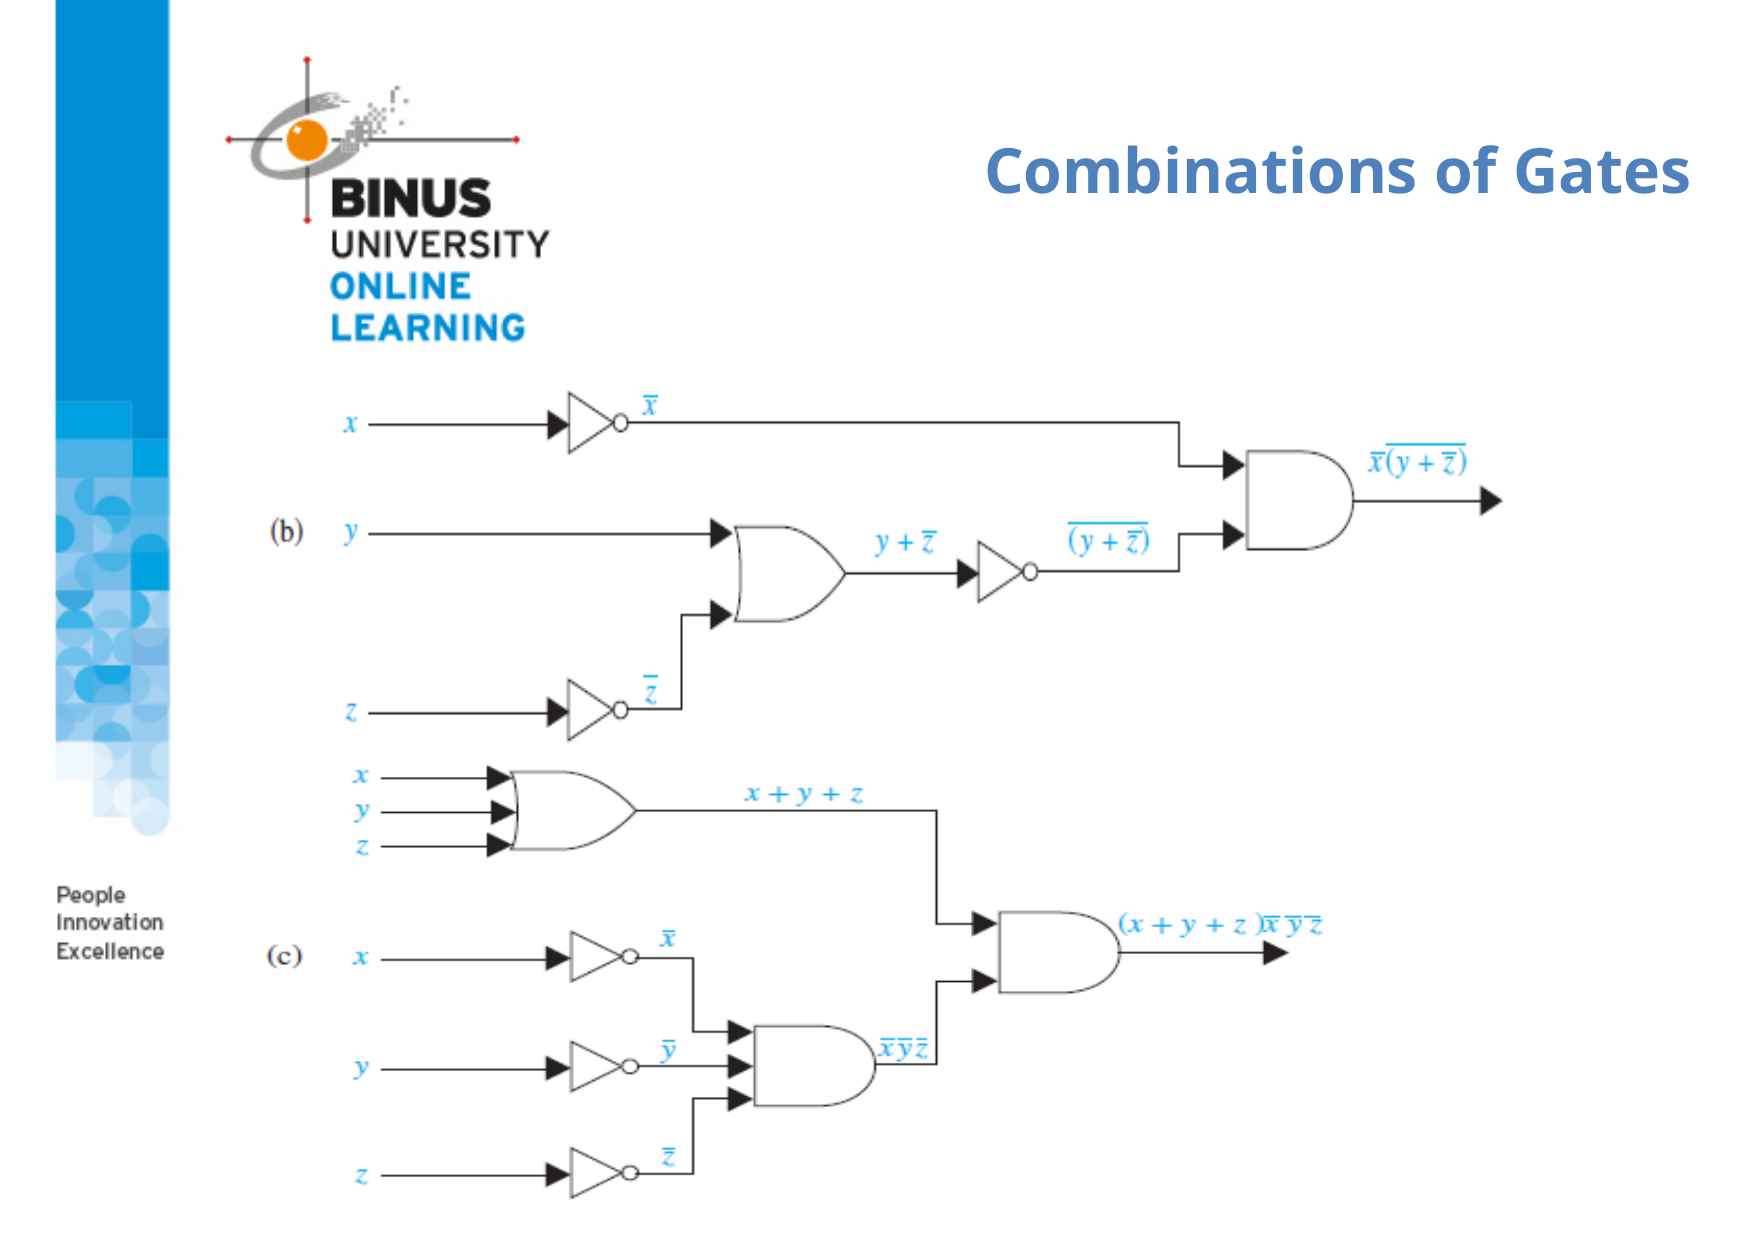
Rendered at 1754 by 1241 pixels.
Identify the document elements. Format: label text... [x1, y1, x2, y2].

title Combinations of Gates [354, 65, 1710, 273]
picture [0, 0, 1754, 1241]
